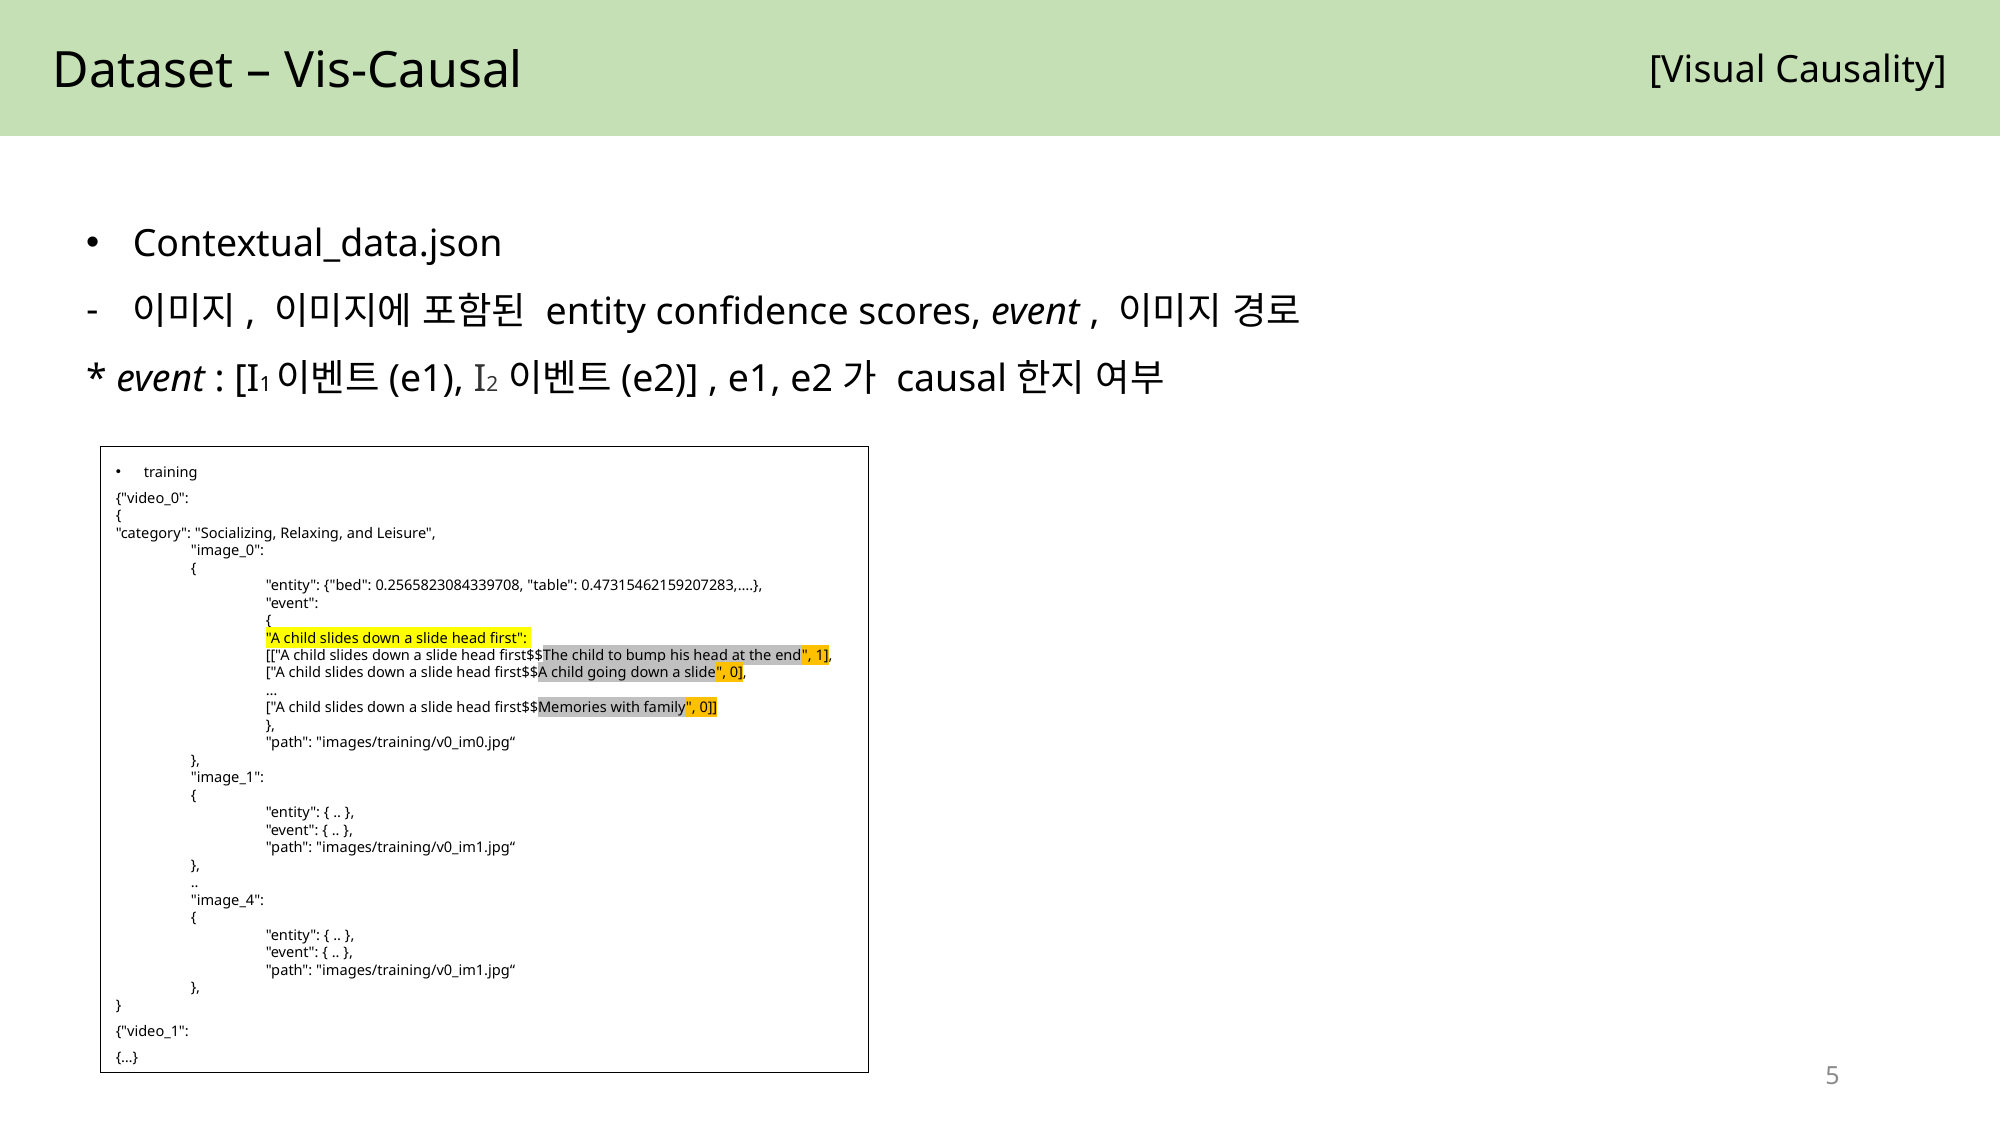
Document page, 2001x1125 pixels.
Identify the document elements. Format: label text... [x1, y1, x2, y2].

text_box Contextual_data.json 이미지, 이미지에 포함된 entity confidence scores, event , 이미지 경로 * event : [I1이벤트(e1), I2 이벤트(e2)] , e1, e2가 causal한지 여부 [71, 189, 1845, 407]
text_box training {"video_0": { "category": "Socializing, Relaxing, and Leisure", "image_0": { "entity": {"bed": 0.2565823084339708, "table": 0.47315462159207283,….}, "event": { "A child slides down a slide head first": [["A child slides down a slide head first$$The child to bump his head at the end", 1], ["A child slides down a slide head first$$A child going down a slide", 0], … ["A child slides down a slide head first$$Memories with family", 0]] }, "path": "images/training/v0_im0.jpg“ }, "image_1": { "entity": { .. }, "event": { .. }, "path": "images/training/v0_im1.jpg“ }, .. "image_4": { "entity": { .. }, "event": { .. }, "path": "images/training/v0_im1.jpg“ }, } {"video_1": {…} [100, 446, 869, 1073]
text_box [0, 0, 2000, 136]
text_box Dataset – Vis-Causal [37, 29, 1971, 105]
slide_number 5 [1404, 1046, 1855, 1107]
text_box [Visual Causality] [1634, 37, 1962, 98]
